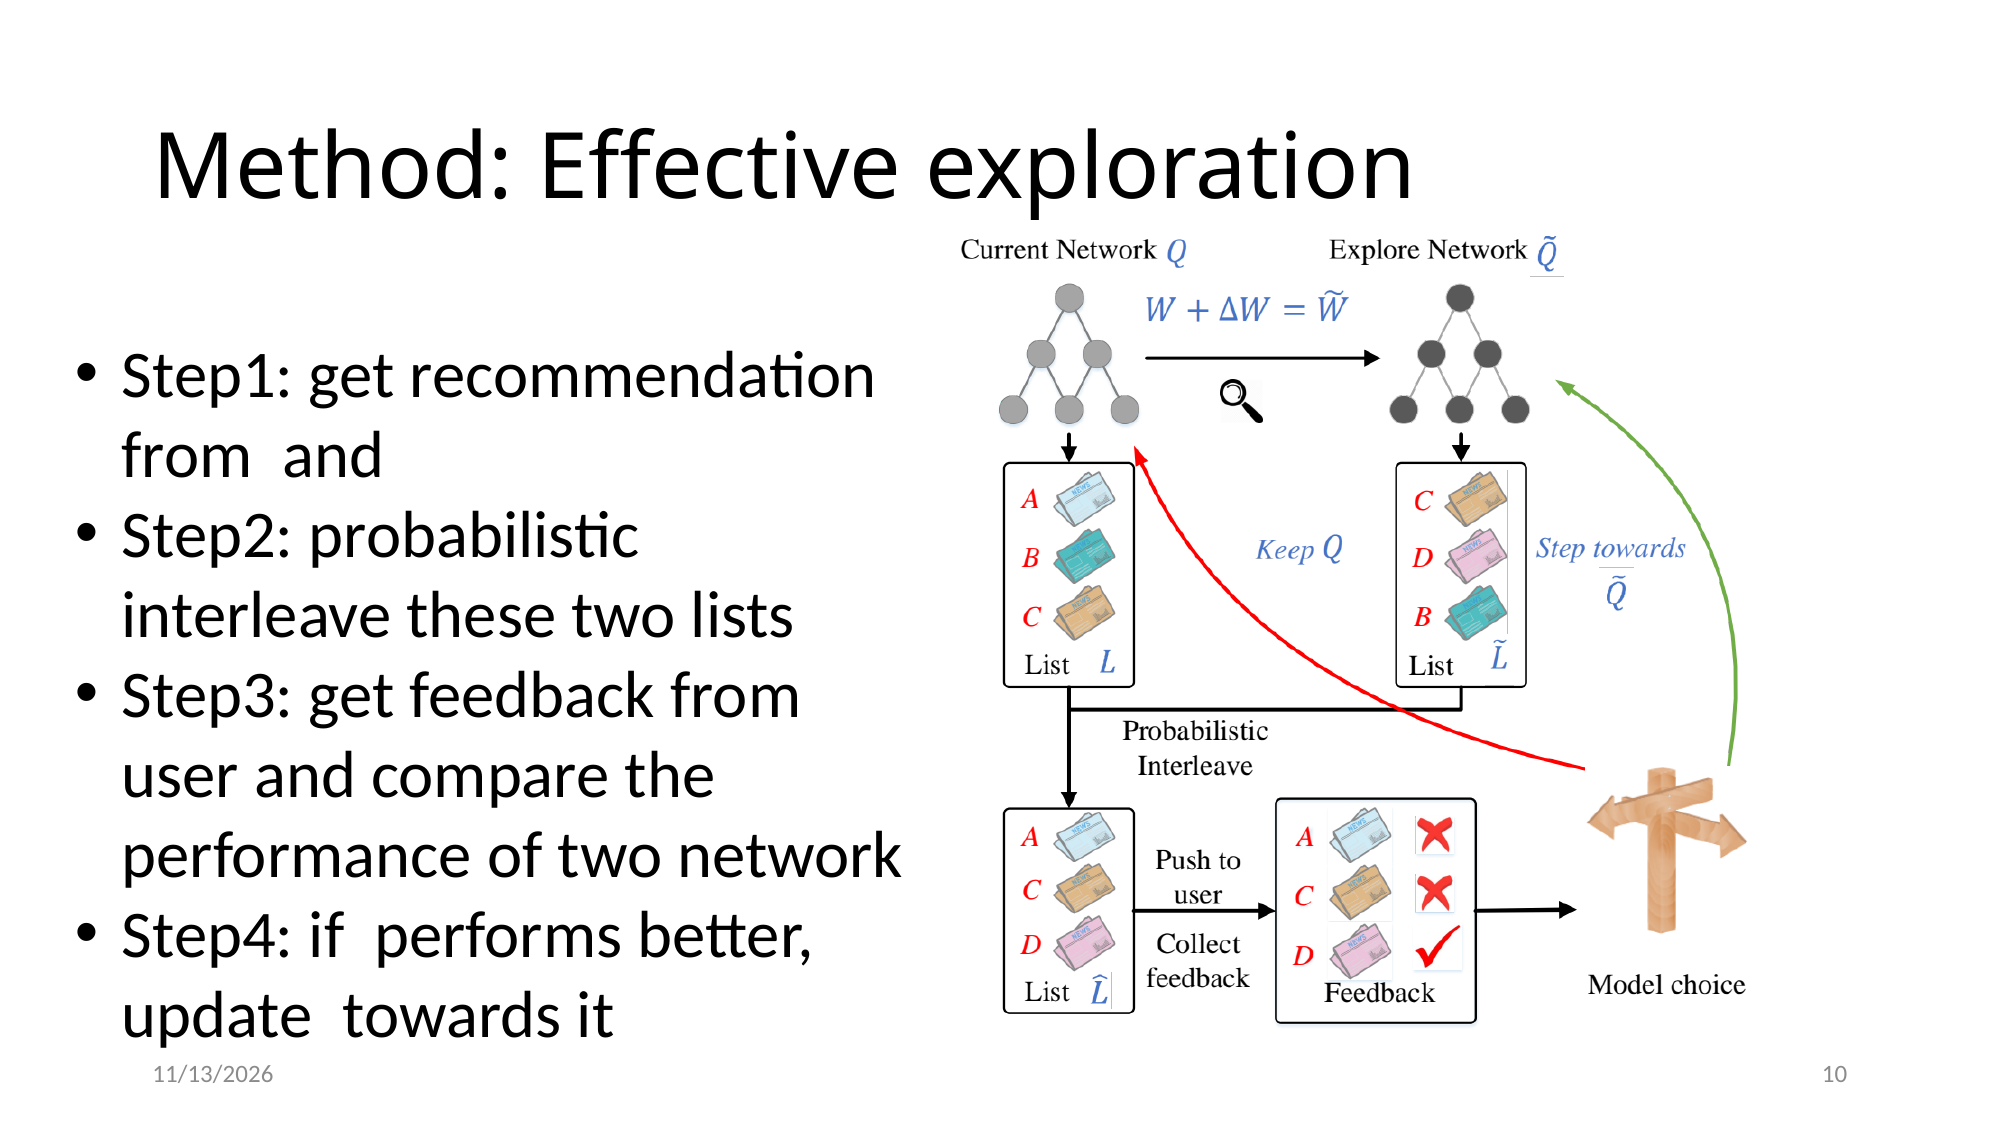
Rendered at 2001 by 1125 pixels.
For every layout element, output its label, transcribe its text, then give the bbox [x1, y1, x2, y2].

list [927, 168, 1800, 1048]
title Method: Effective exploration [137, 59, 1863, 278]
slide_number 10 [1412, 1042, 1863, 1103]
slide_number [137, 1042, 588, 1103]
